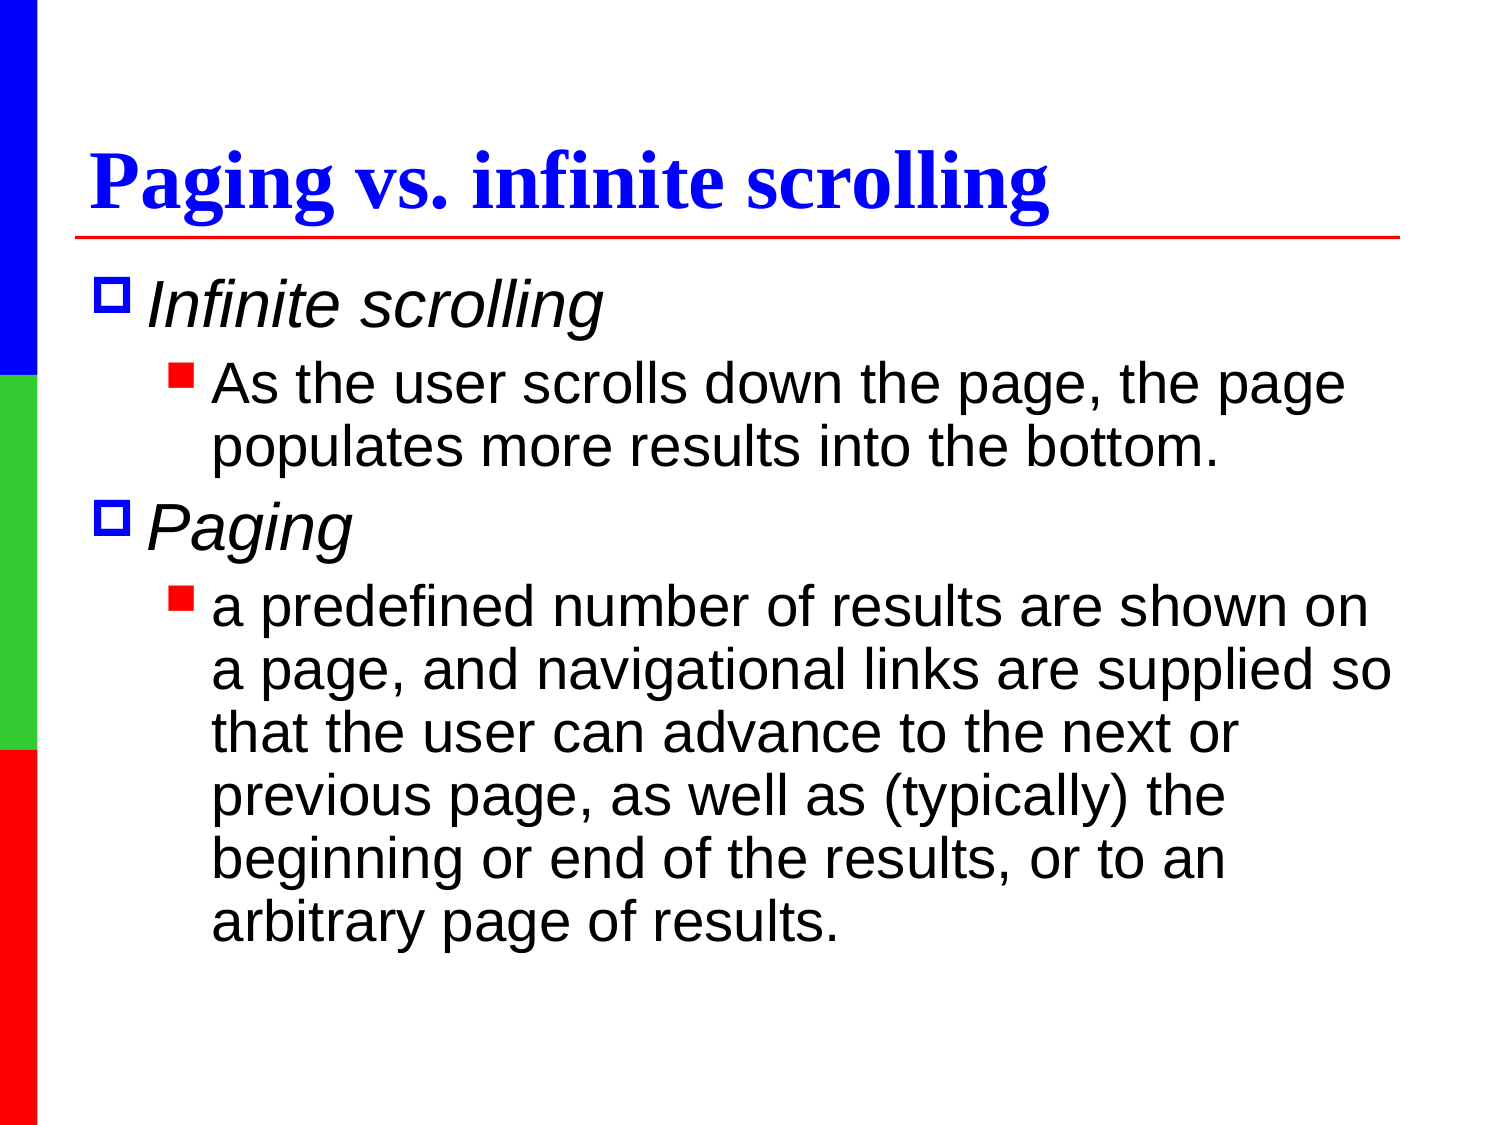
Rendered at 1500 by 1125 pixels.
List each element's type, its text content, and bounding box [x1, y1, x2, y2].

list Infinite scrolling As the user scrolls down the page, the page populates more results into the bottom. Paging a predefined number of results are shown on a page, and navigational links are supplied so that the user can advance to the next or previous page, as well as (typically) the beginning or end of the results, or to an arbitrary page of results. [74, 262, 1426, 1006]
title Paging vs. infinite scrolling [74, 45, 1426, 233]
